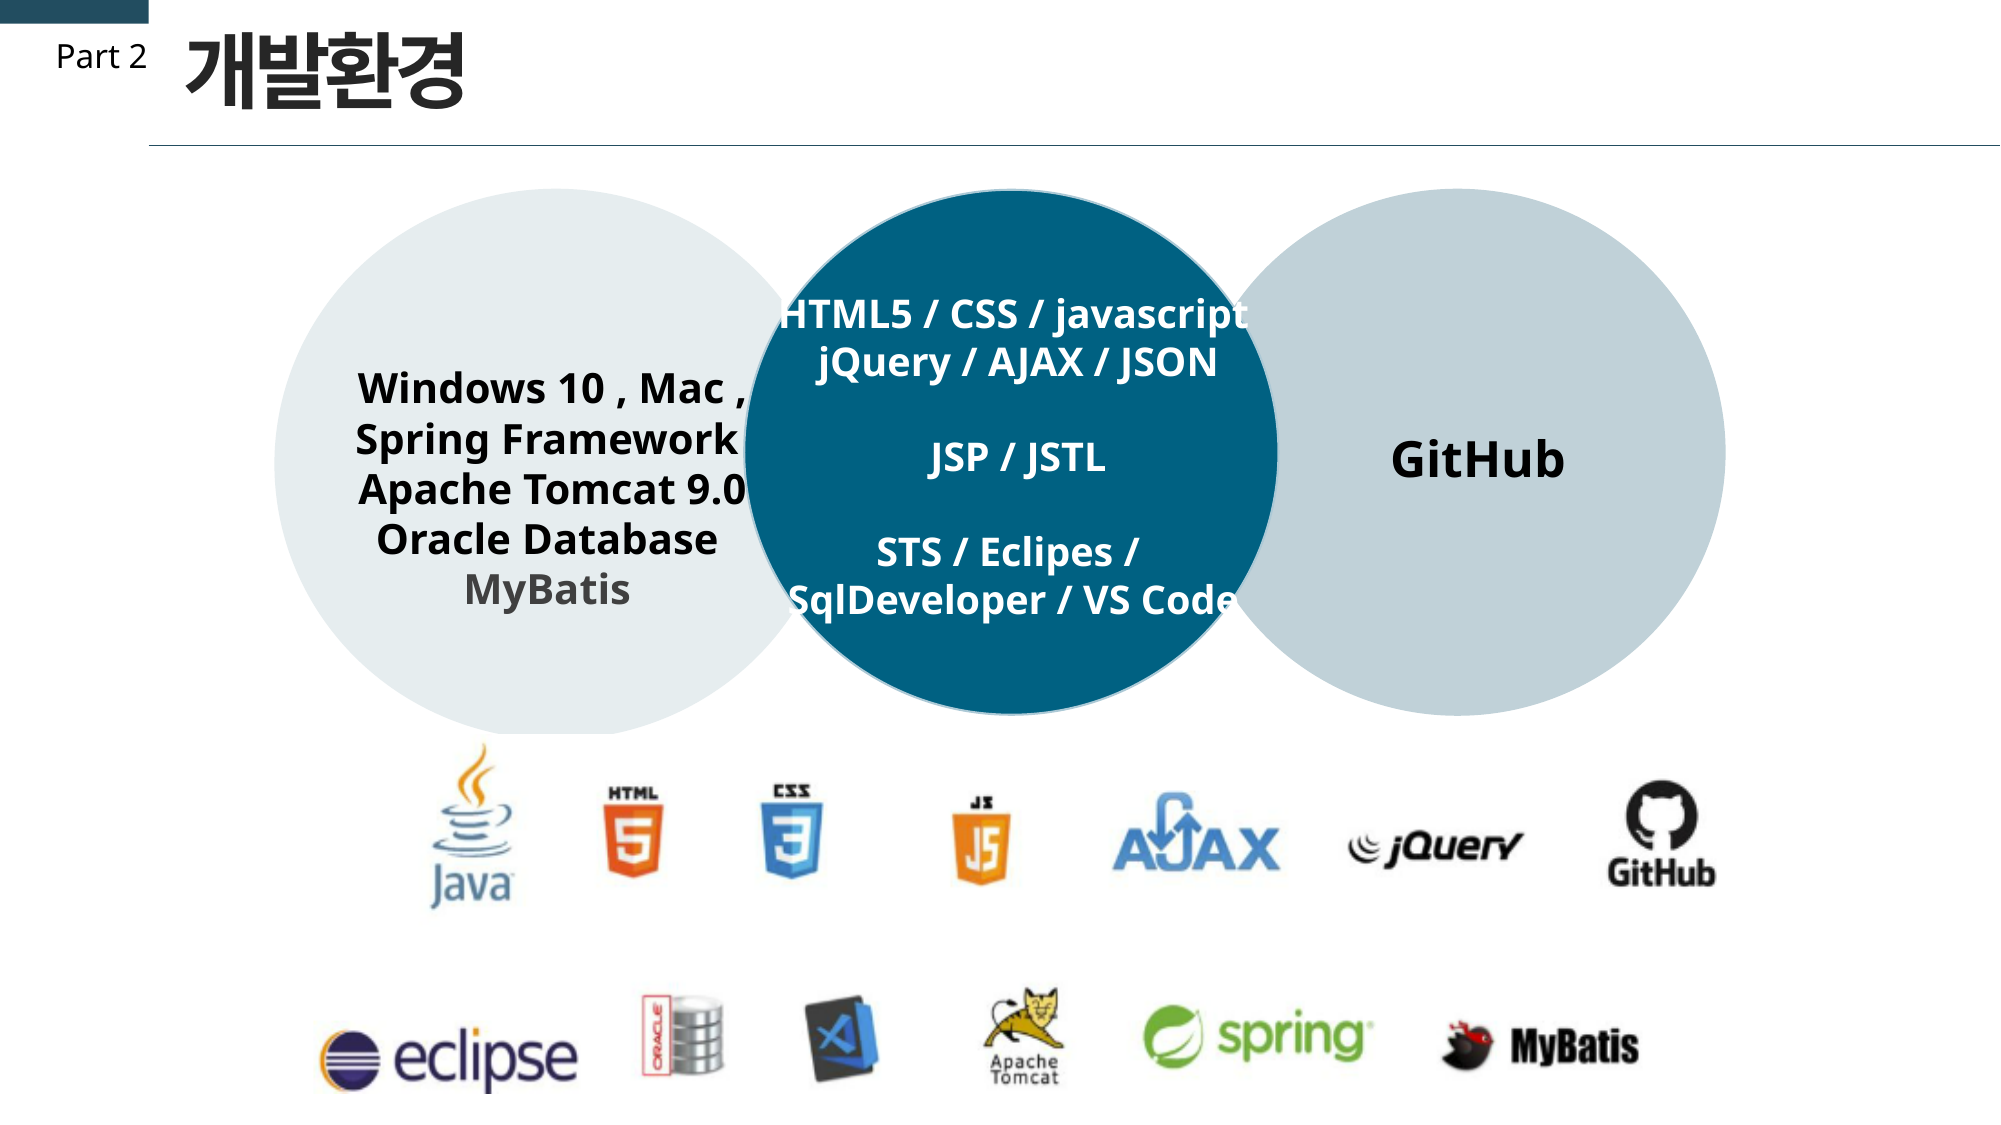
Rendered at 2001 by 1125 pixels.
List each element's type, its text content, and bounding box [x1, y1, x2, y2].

text_box [837, 188, 1214, 279]
text_box 개발환경 [169, 11, 487, 127]
text_box [0, 0, 150, 25]
picture [283, 734, 1725, 1094]
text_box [275, 189, 837, 739]
text_box [837, 630, 1210, 716]
text_box GitHub [1375, 420, 1581, 556]
text_box [1255, 188, 1726, 716]
text_box [1275, 404, 1280, 501]
text_box Part 2 [40, 28, 163, 83]
text_box HTML5 / CSS / javascript jQuery / AJAX / JSON JSP / JSTL STS / Eclipes / SqlDeveloper / VS Code [837, 279, 1275, 630]
